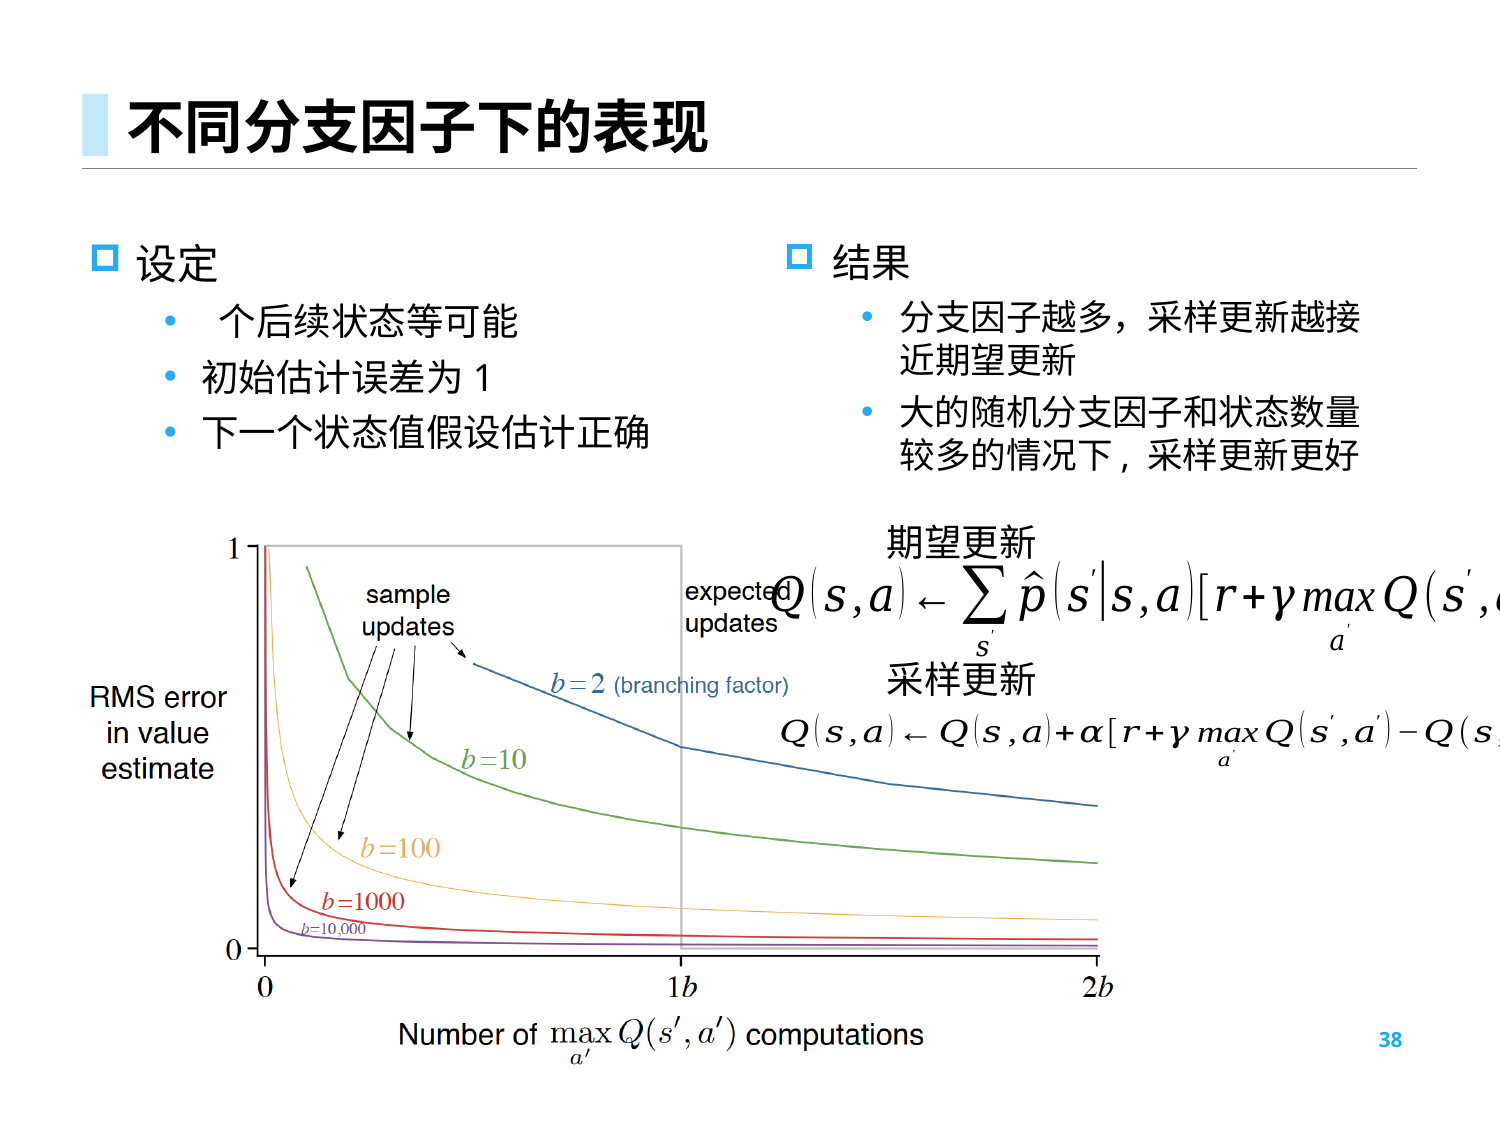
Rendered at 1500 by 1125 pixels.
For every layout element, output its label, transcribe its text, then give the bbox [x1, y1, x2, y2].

slide_number 38 [1218, 1023, 1418, 1058]
picture [73, 487, 1218, 1090]
text_box 结果 分支因子越多，采样更新越接近期望更新 大的随机分支因子和状态数量较多的情况下, 采样更新更好 [769, 230, 1382, 491]
title 不同分支因子下的表现 [111, 0, 1447, 169]
